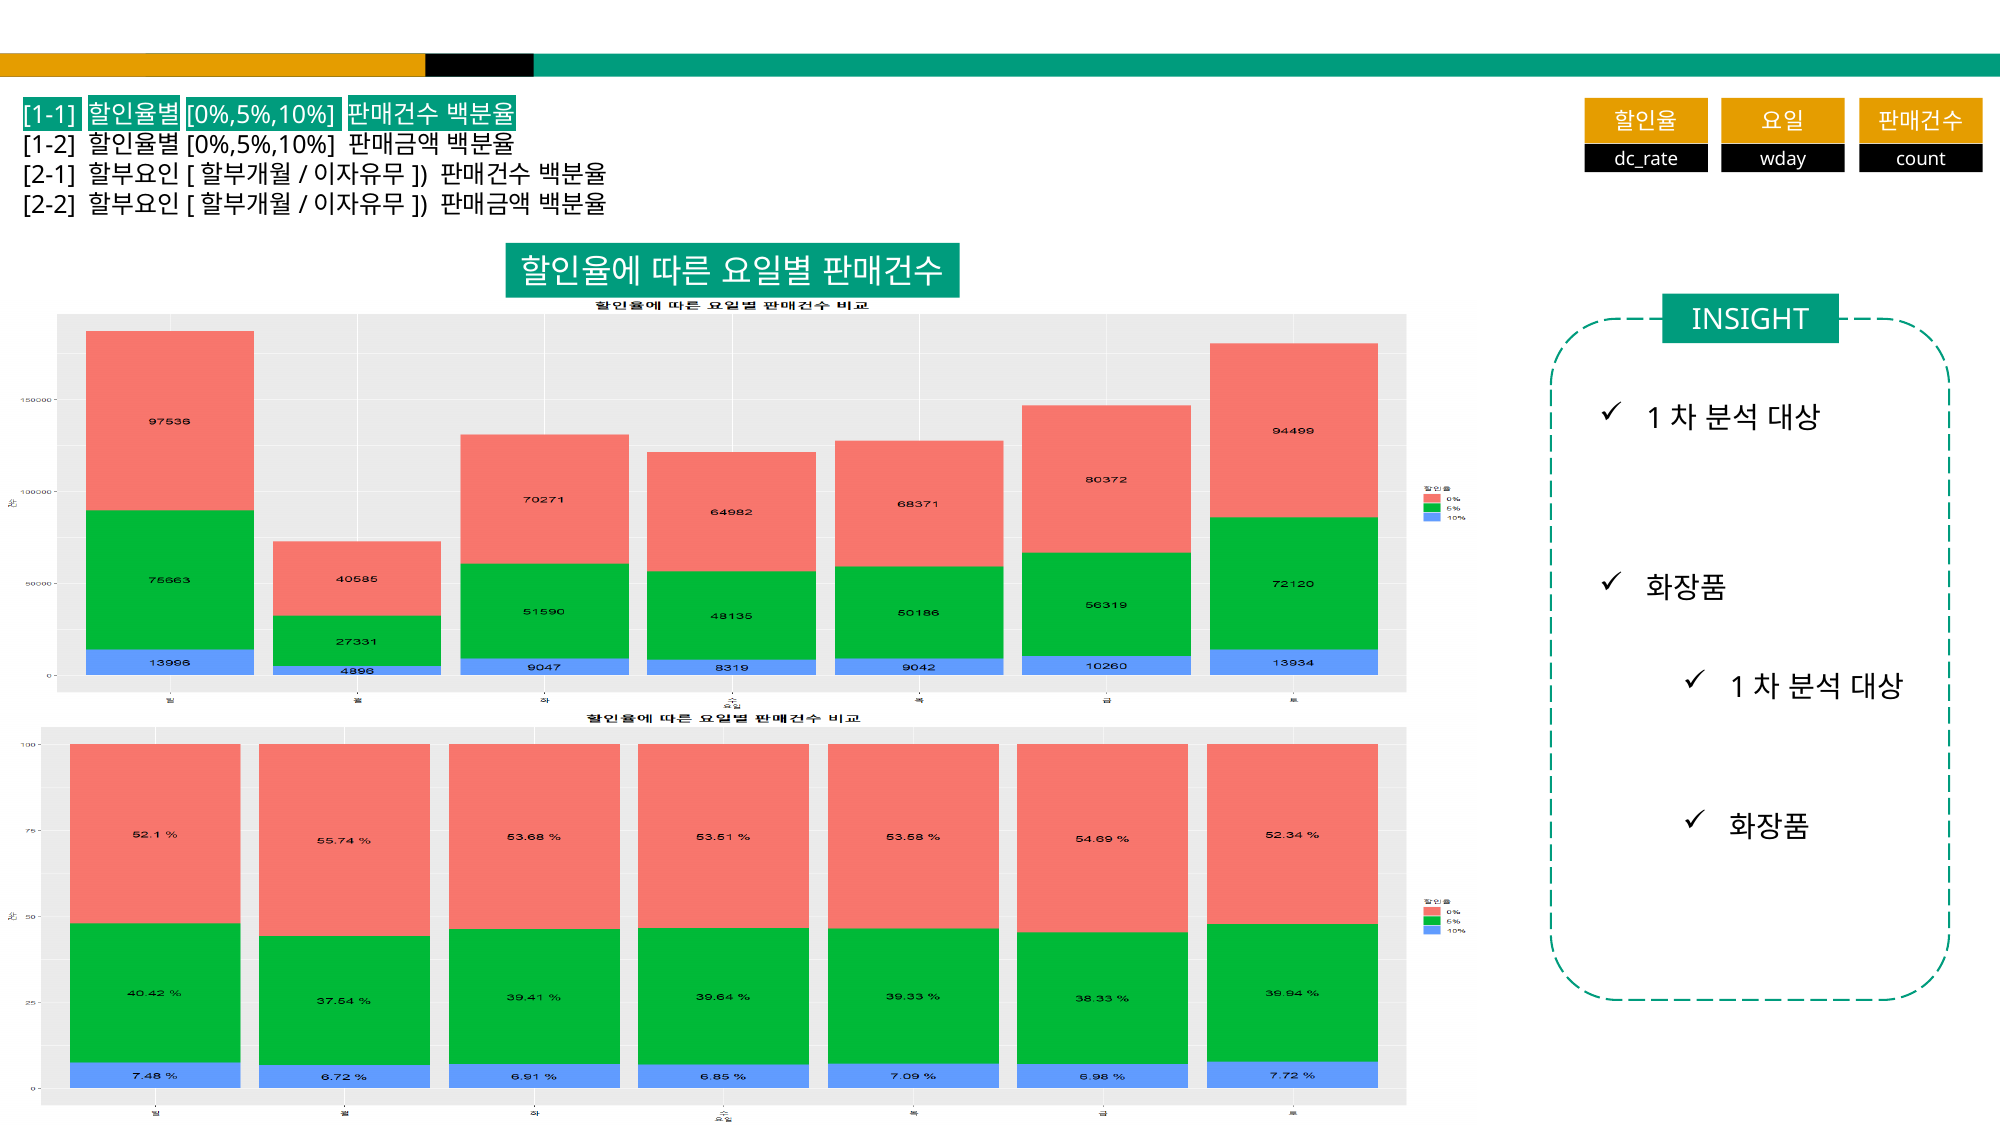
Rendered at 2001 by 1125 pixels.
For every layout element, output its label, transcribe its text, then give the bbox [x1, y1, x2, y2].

text_box 할인율에 따른 요일별 판매건수 [505, 242, 960, 298]
text_box 1차 분석 대상 [1584, 392, 1866, 442]
text_box 1차 분석 대상 화장품 [1668, 661, 1949, 886]
text_box dc_rate [1584, 144, 1709, 173]
text_box INSIGHT [1662, 293, 1839, 344]
text_box wday [1720, 144, 1846, 173]
text_box [1-1] 할인율별[0%,5%,10%] 판매건수 백분율 [1-2] 할인율별[0%,5%,10%] 판매금액 백분율 [2-1] 할부요인[할부개월/이자유무]) 판매건수 백분율 [2-2] 할부요인[할부개월/이자유무]) 판매금액 백분율 [8, 91, 658, 226]
text_box 판매건수 [1858, 97, 1984, 144]
text_box [535, 53, 2000, 78]
picture [0, 298, 1477, 1125]
text_box 요일 [1720, 97, 1846, 144]
text_box count [1858, 144, 1984, 173]
text_box 할인율 [1584, 97, 1709, 144]
text_box [426, 53, 535, 78]
text_box [1549, 317, 1951, 1001]
text_box 화장품 [1584, 562, 1774, 613]
text_box [0, 53, 426, 78]
